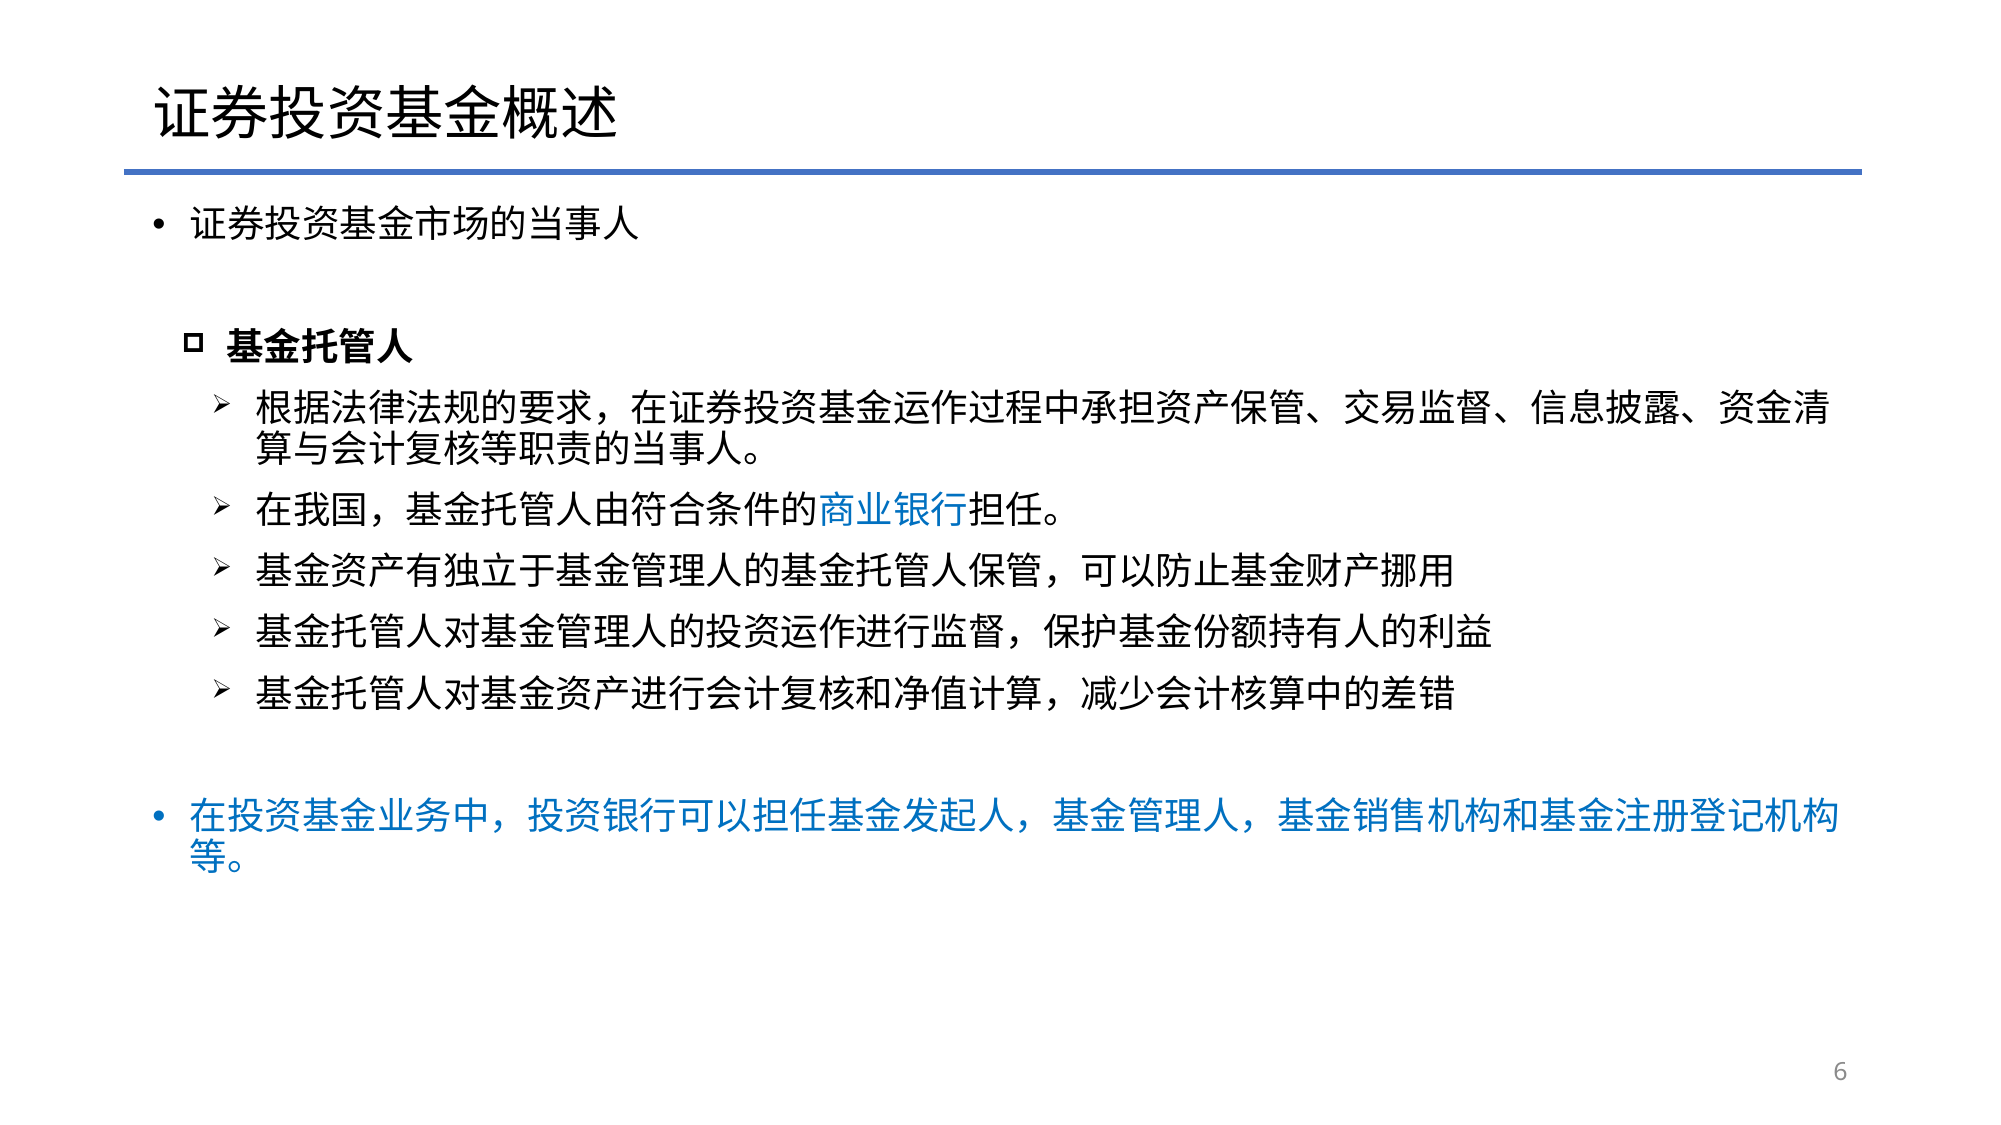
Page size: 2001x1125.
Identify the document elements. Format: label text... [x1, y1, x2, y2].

title 证券投资基金概述 [137, 59, 1863, 172]
list 证券投资基金市场的当事人 基金托管人 根据法律法规的要求，在证券投资基金运作过程中承担资产保管、交易监督、信息披露、资金清算与会计复核等职责的当事人。 在我国，基金托管人由符合条件的商业银行担任。 基金资产有独立于基金管理人的基金托管人保管，可以防止基金财产挪用 基金托管人对基金管理人的投资运作进行监督，保护基金份额持有人的利益 基金托管人对基金资产进行会计复核和净值计算，减少会计核算中的差错 在投资基金业务中，投资银行可以担任基金发起人，基金管理人，基金销售机构和基金注册登记机构等。 [137, 197, 1863, 1014]
slide_number 6 [1412, 1042, 1863, 1103]
